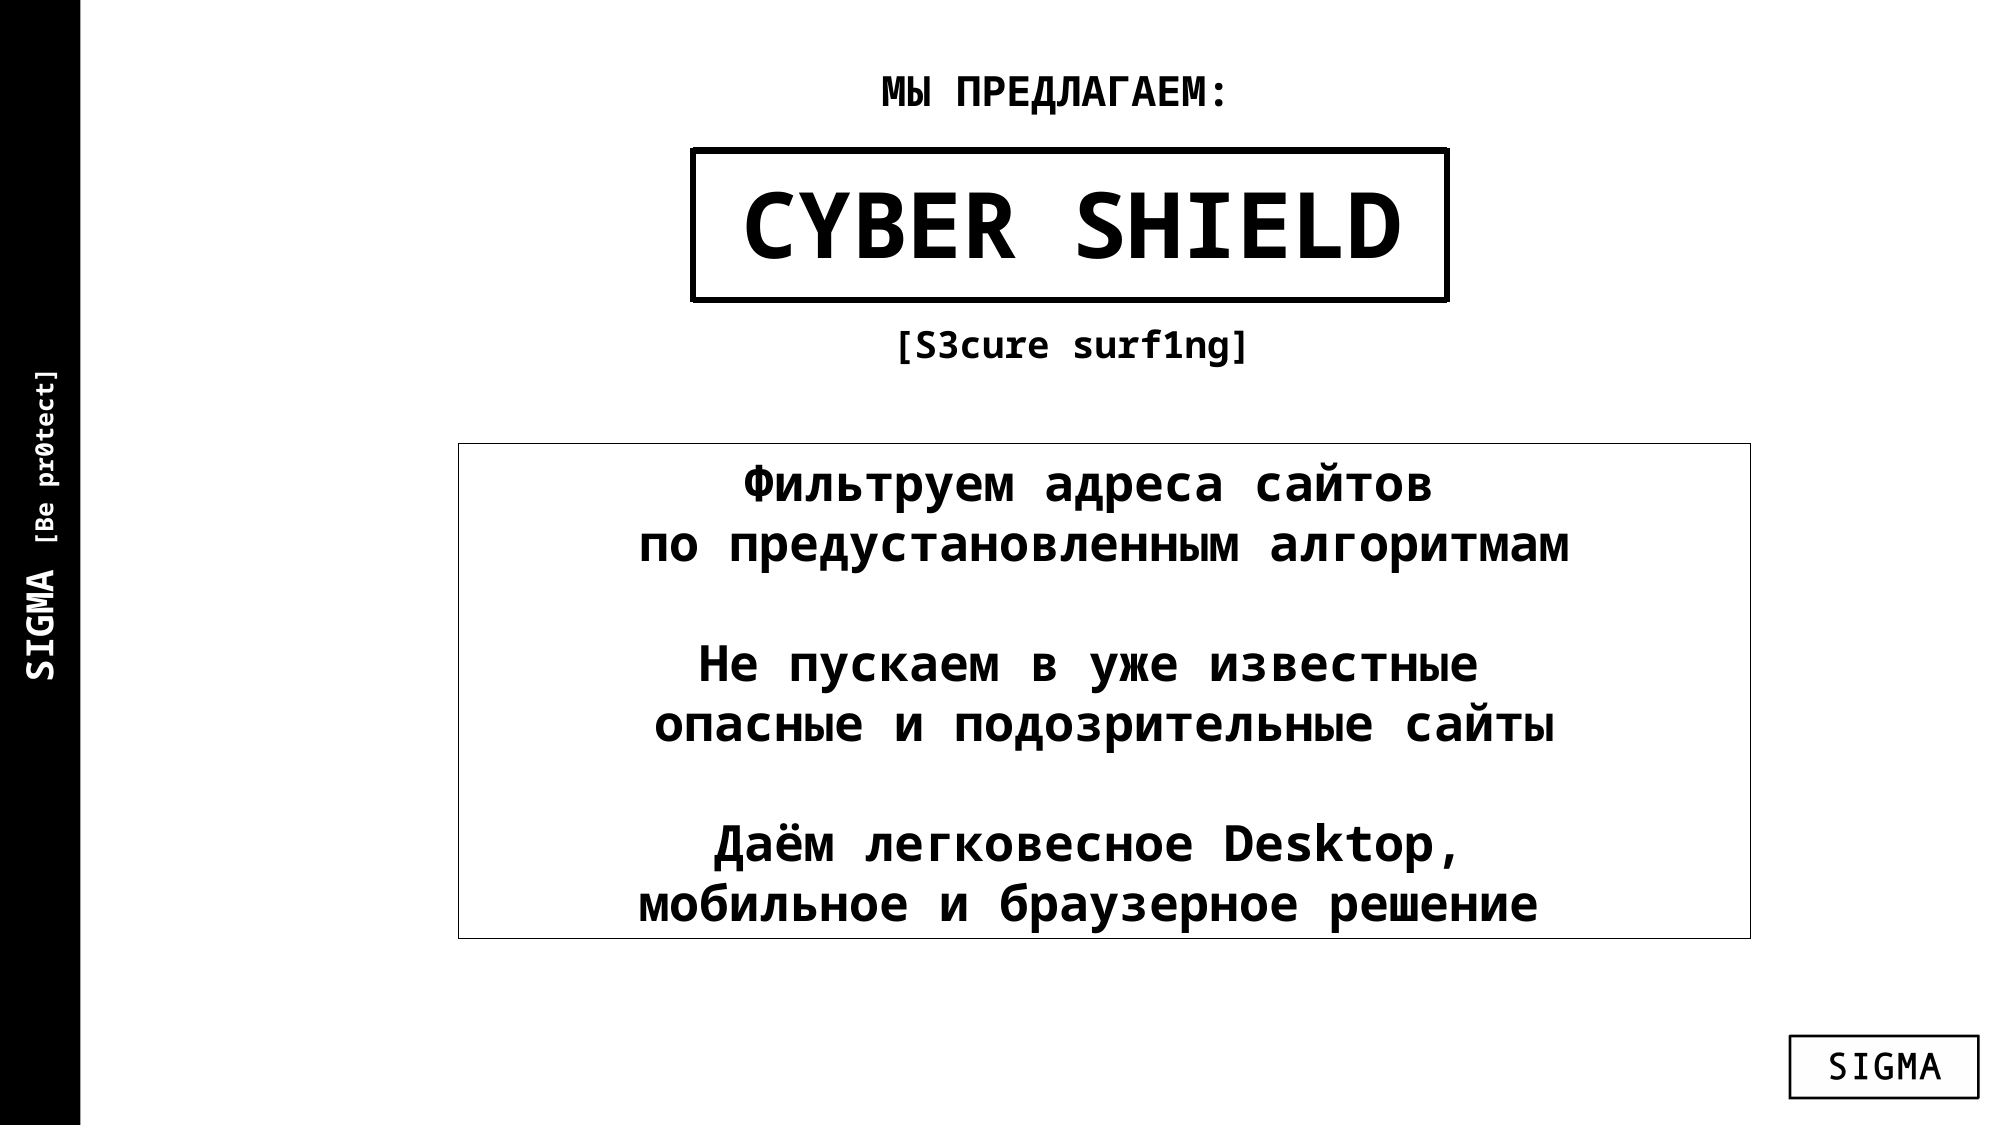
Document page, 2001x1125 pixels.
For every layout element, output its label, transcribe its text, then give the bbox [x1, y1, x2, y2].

text_box [S3cure surf1ng] [814, 313, 1330, 374]
text_box [0, 0, 81, 1125]
text_box SIGMA [Be pr0tect] [8, 352, 69, 697]
text_box Фильтруем адреса сайтов по предустановленным алгоритмам Не пускаем в уже известные опасные и подозрительные сайты Даём легковесное Desktop, мобильное и браузерное решение [458, 443, 1751, 939]
picture [1786, 1032, 1981, 1102]
text_box МЫ ПРЕДЛАГАЕМ: [641, 57, 1472, 123]
text_box CYBER SHIELD [727, 159, 1417, 285]
